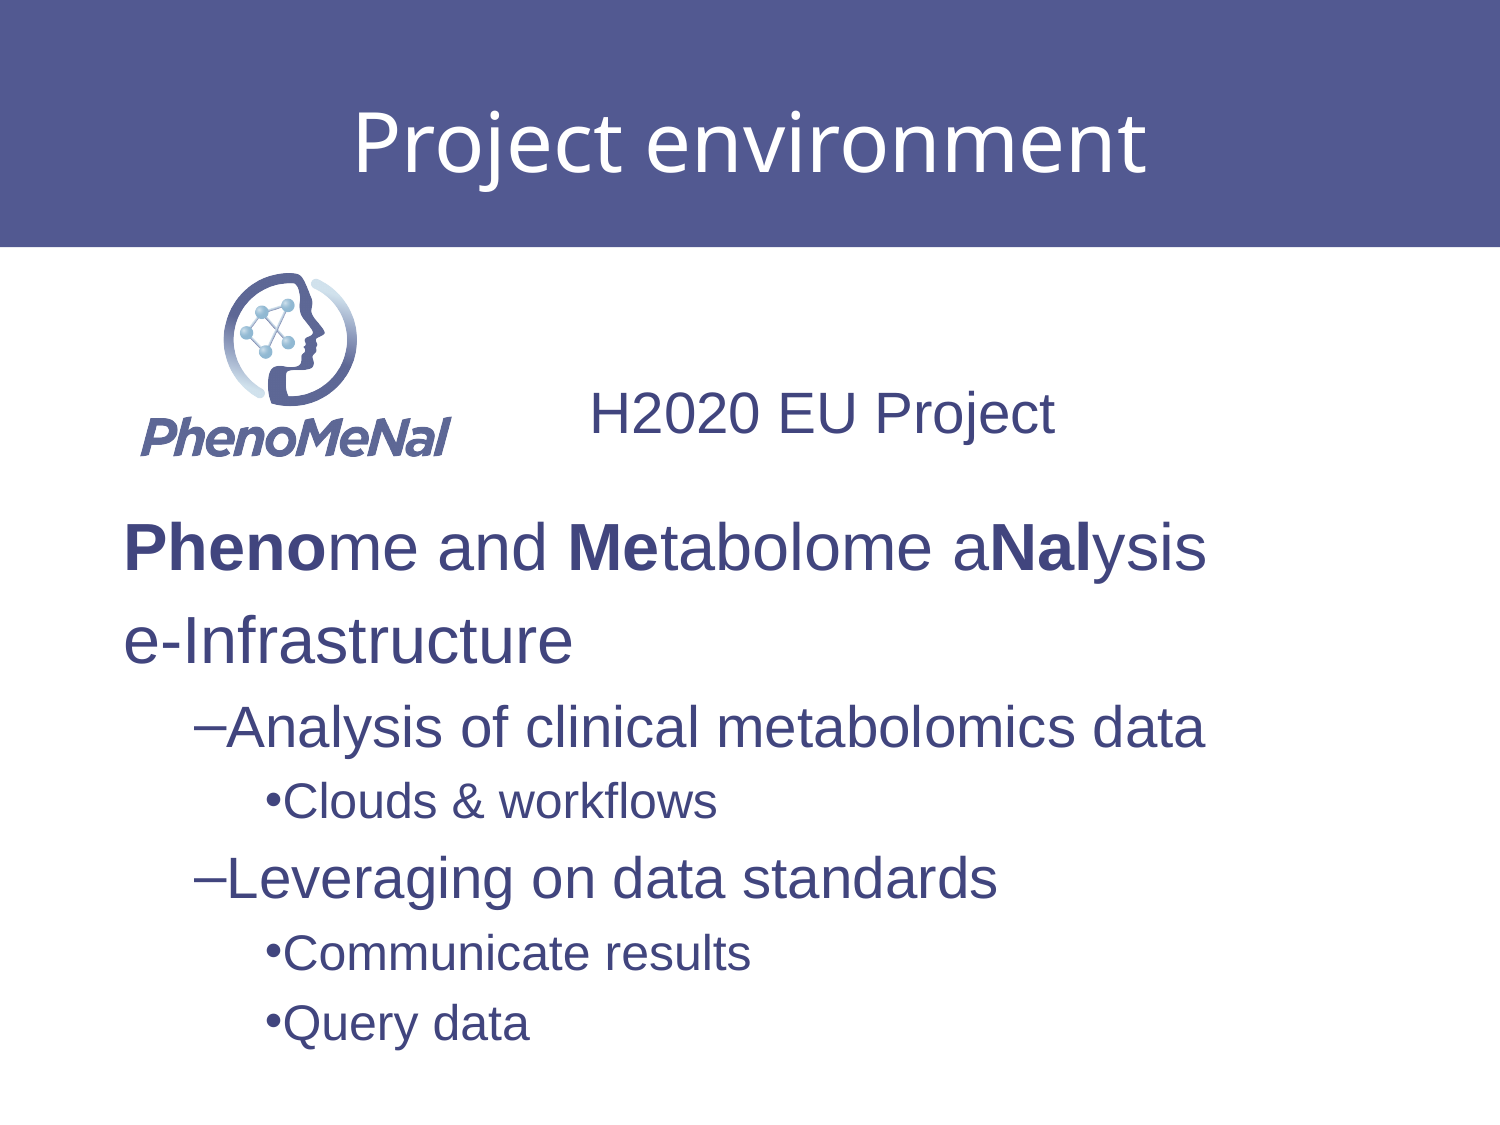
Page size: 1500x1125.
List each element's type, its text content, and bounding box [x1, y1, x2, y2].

title Project environment [75, 45, 1425, 233]
list H2020 EU Project Phenome and Metabolome aNalysis e-Infrastructure Analysis of clinical metabolomics data Clouds & workflows Leveraging on data standards Communicate results Query data [75, 259, 1500, 1065]
picture [140, 272, 452, 457]
